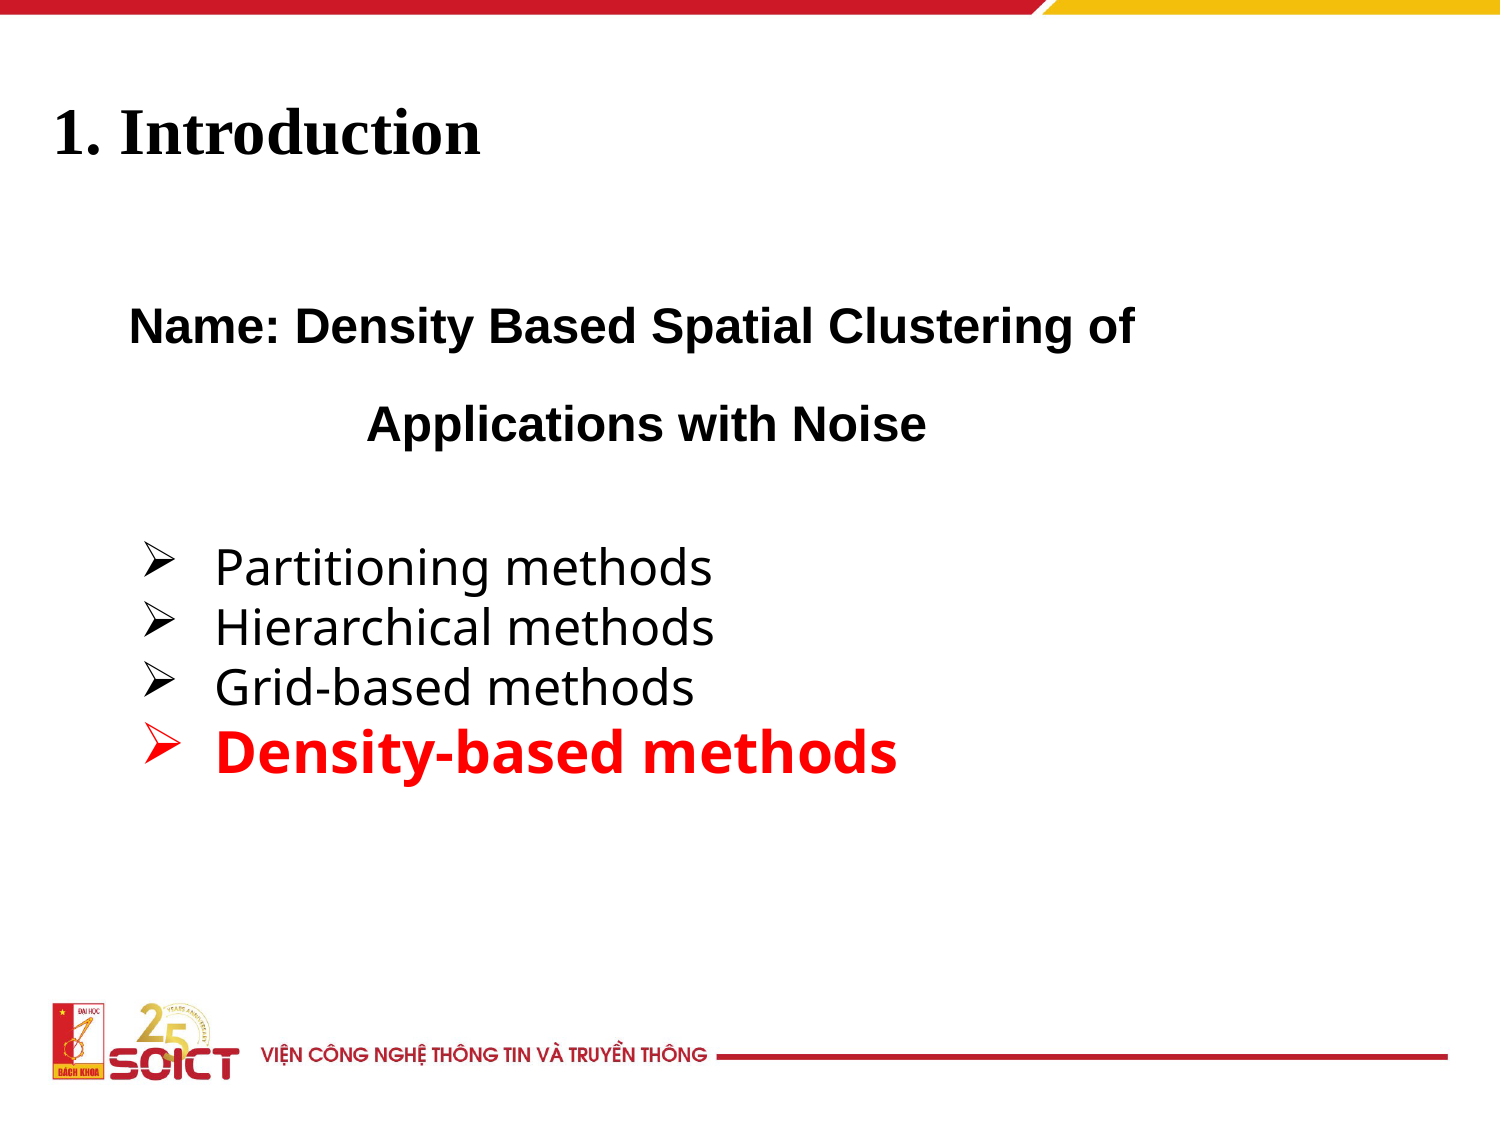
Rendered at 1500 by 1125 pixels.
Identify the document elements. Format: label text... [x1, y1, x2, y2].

text_box Partitioning methods Hierarchical methods Grid-based methods Density-based methods [125, 528, 1213, 793]
title 1. Introduction [52, 87, 1448, 169]
text_box Name: Density Based Spatial Clustering of Applications with Noise [74, 248, 1188, 459]
picture [0, 0, 1500, 1085]
